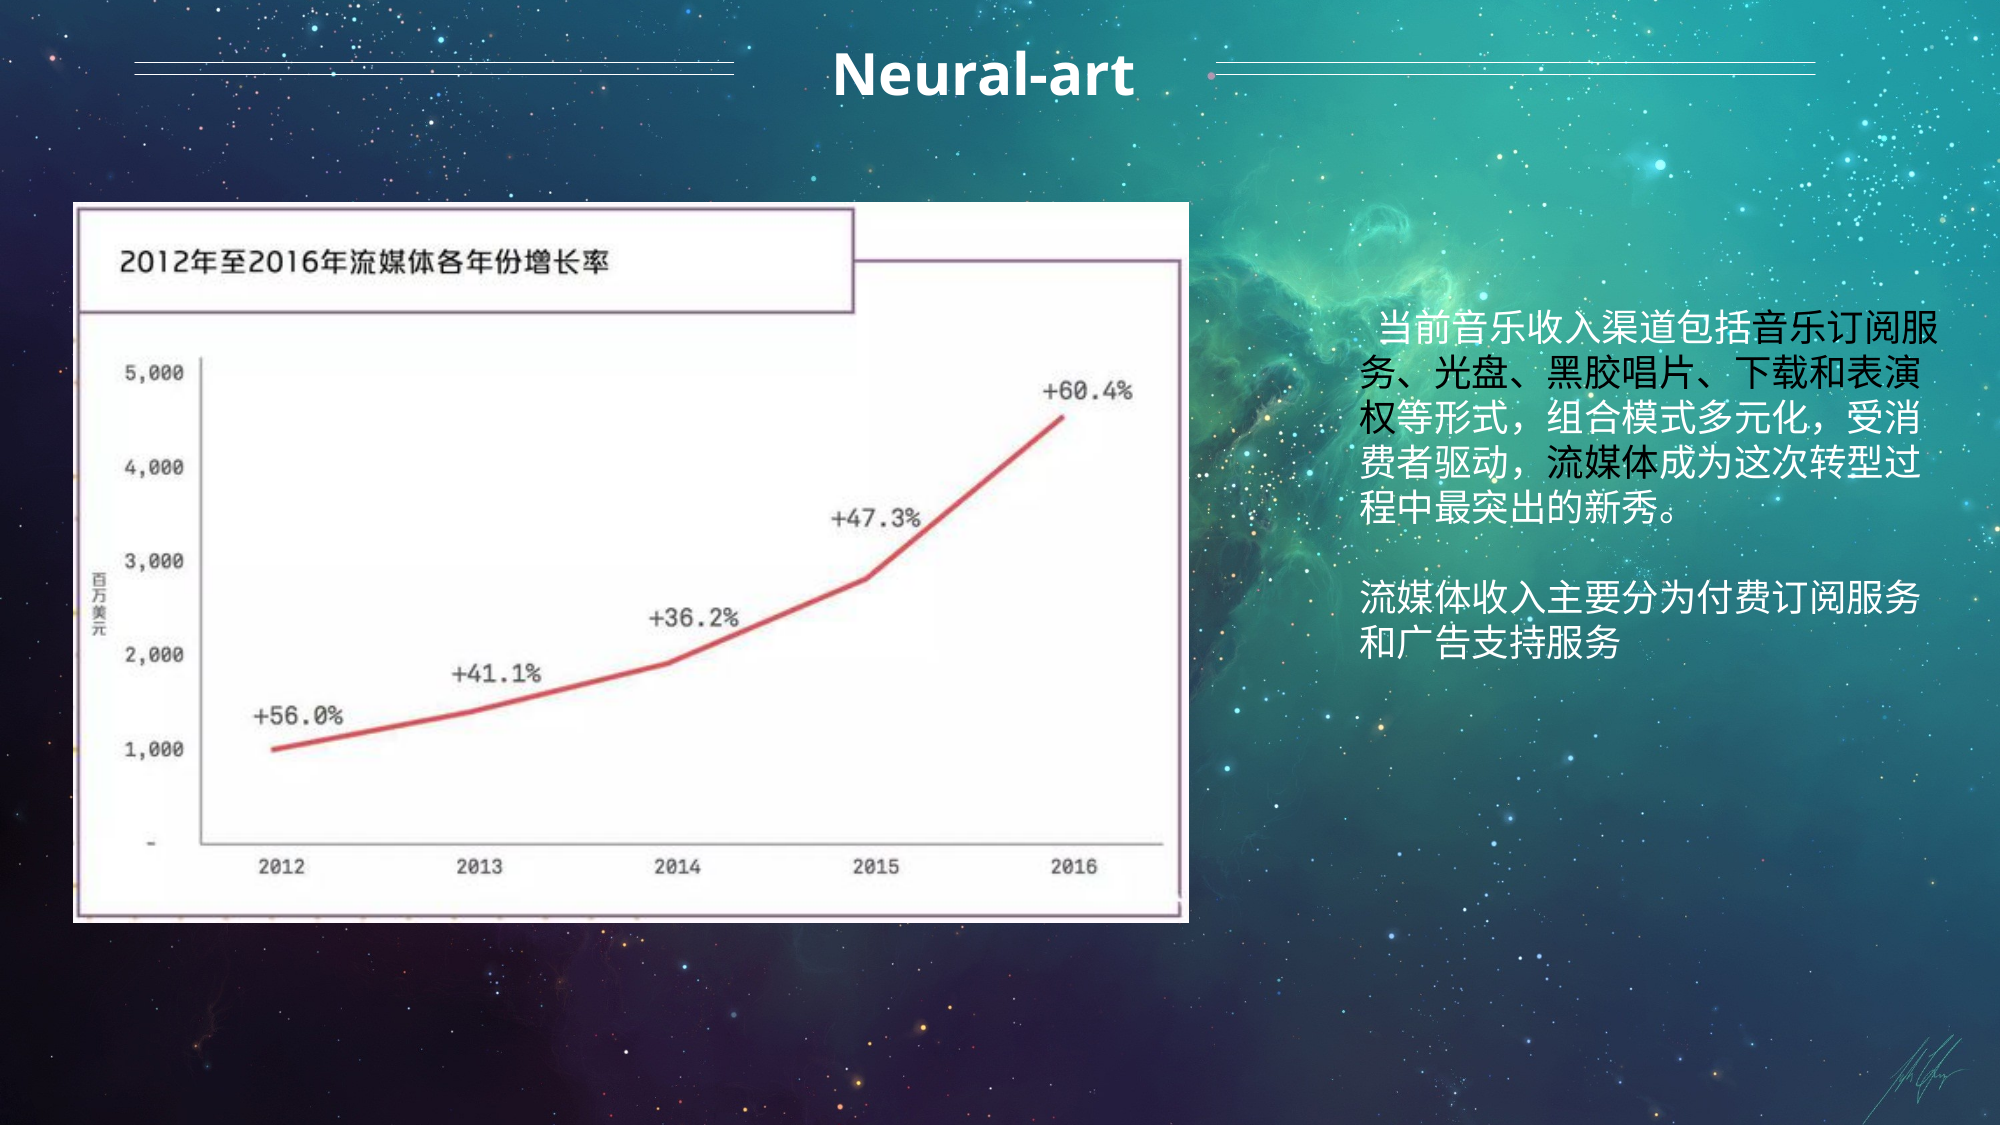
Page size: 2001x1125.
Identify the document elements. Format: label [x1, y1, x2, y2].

picture [0, 0, 2000, 1125]
text_box [134, 29, 1816, 116]
